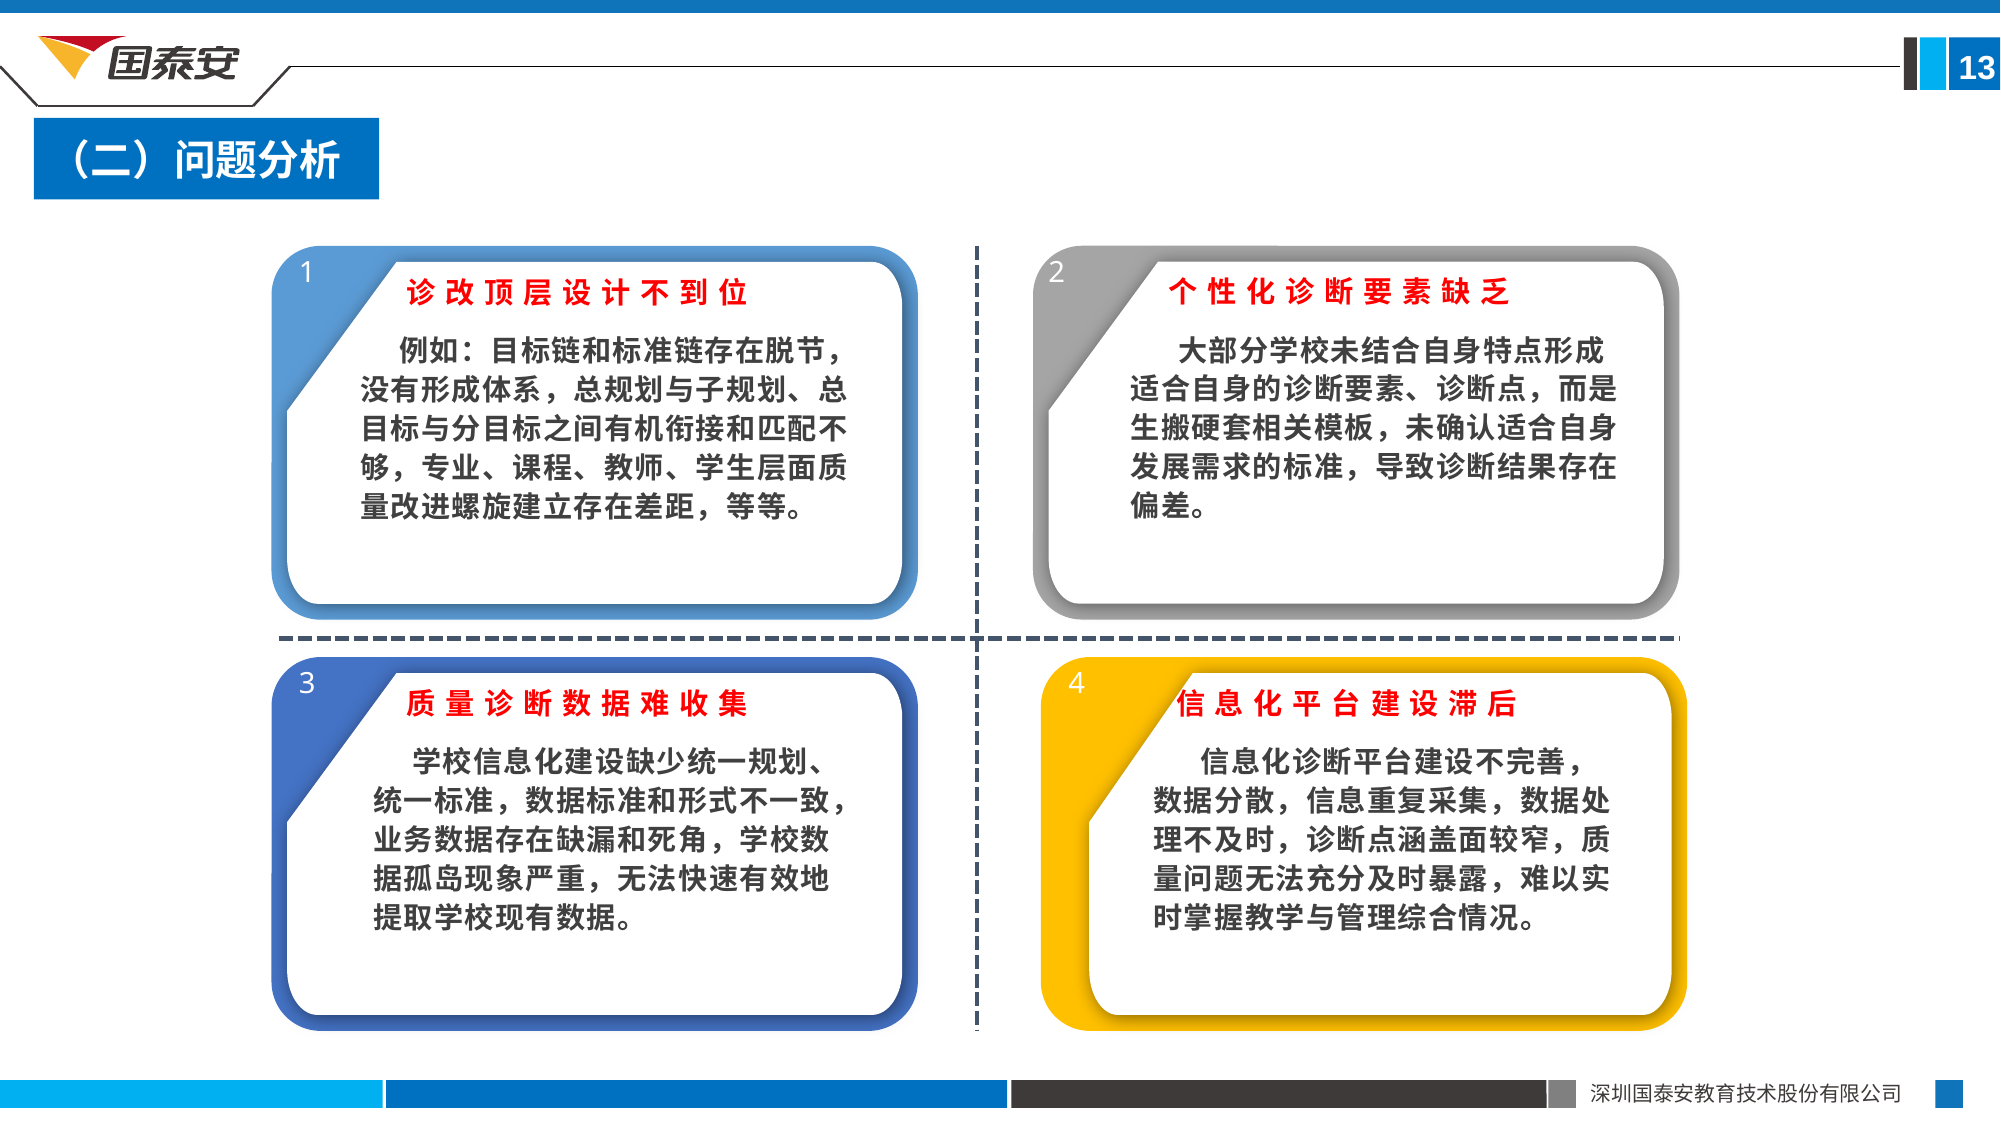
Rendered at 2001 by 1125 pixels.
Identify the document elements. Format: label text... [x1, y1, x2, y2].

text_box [271, 245, 1688, 1032]
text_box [0, 66, 290, 106]
text_box （二）问题分析 [33, 117, 380, 200]
text_box 13 [1944, 38, 2000, 94]
